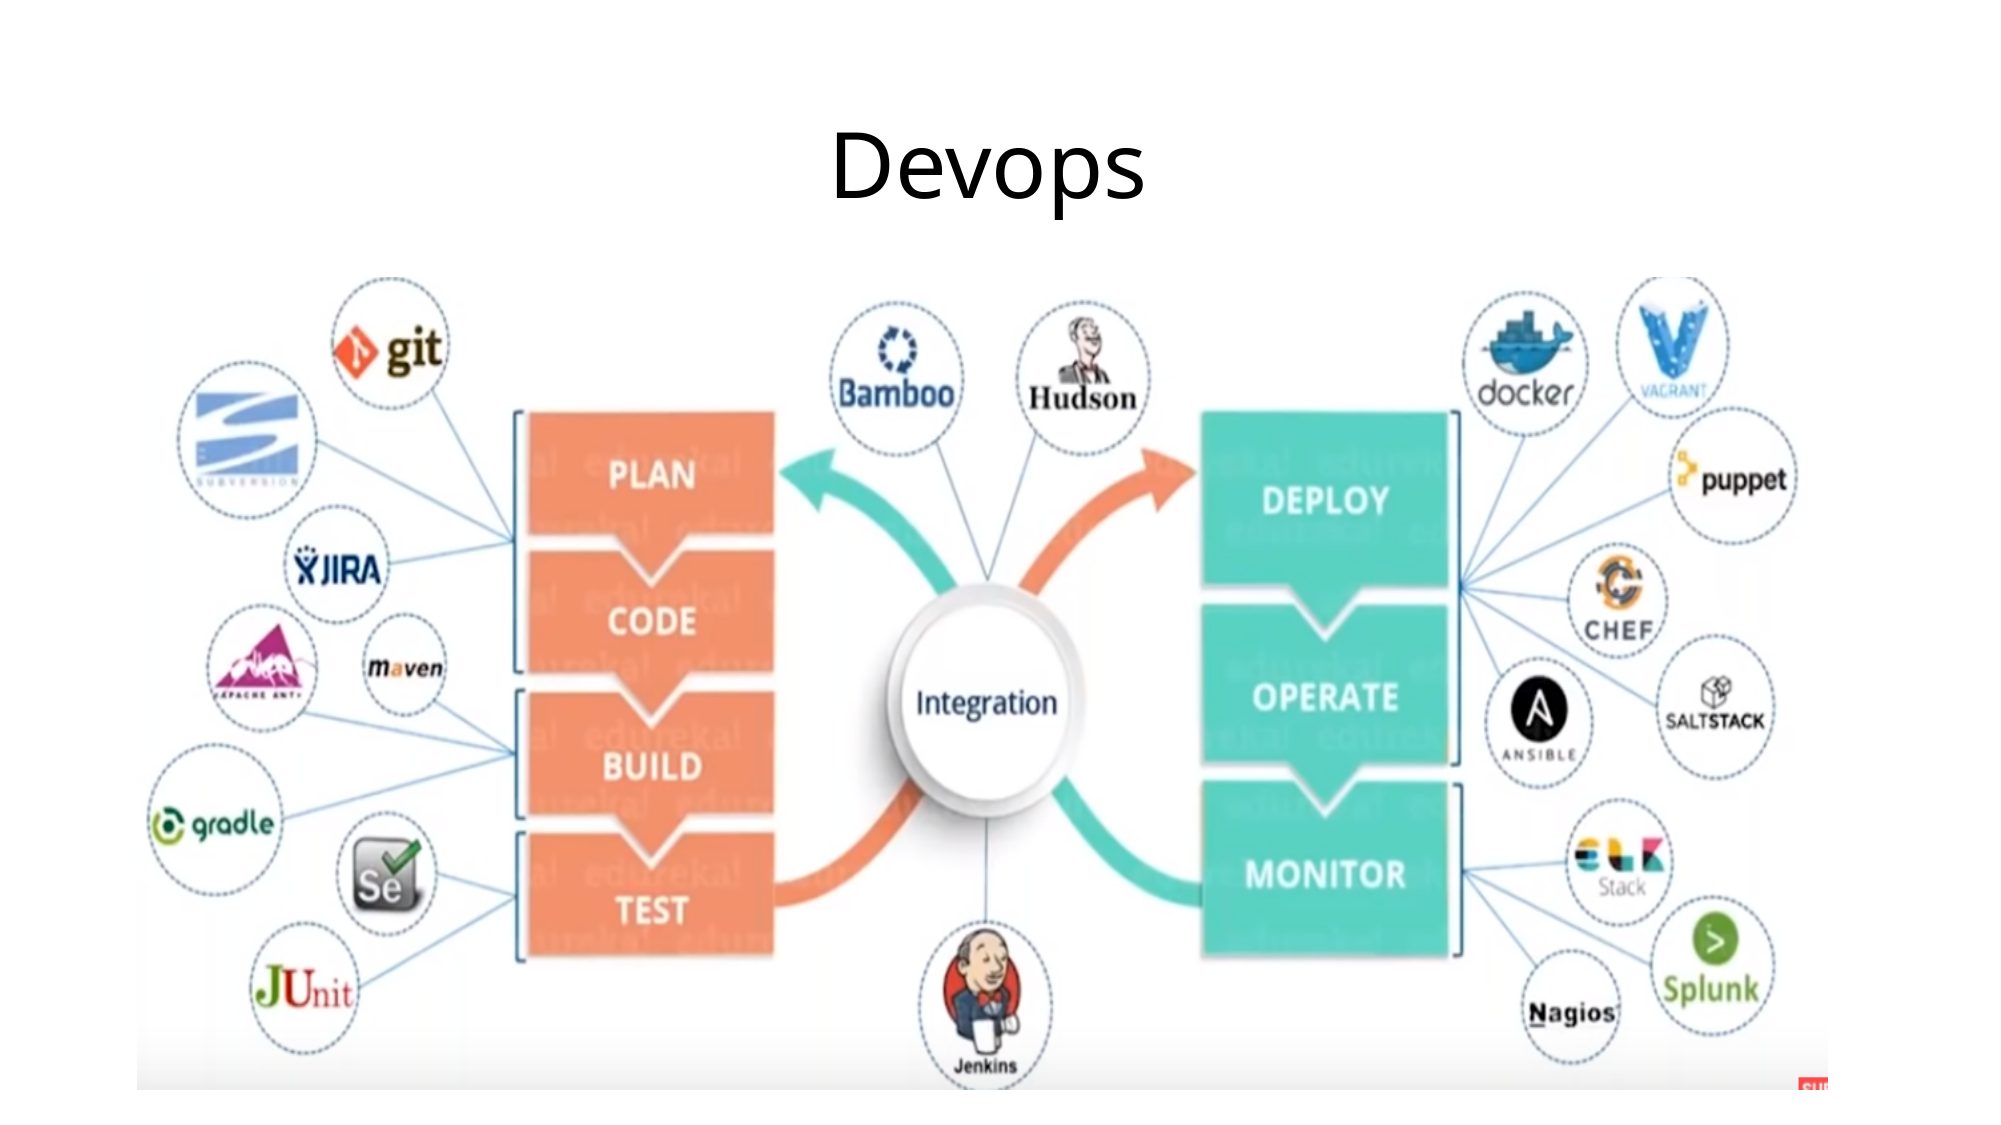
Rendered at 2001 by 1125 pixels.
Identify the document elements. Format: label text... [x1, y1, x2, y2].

title Devops [137, 59, 1863, 278]
picture [137, 277, 1828, 1090]
